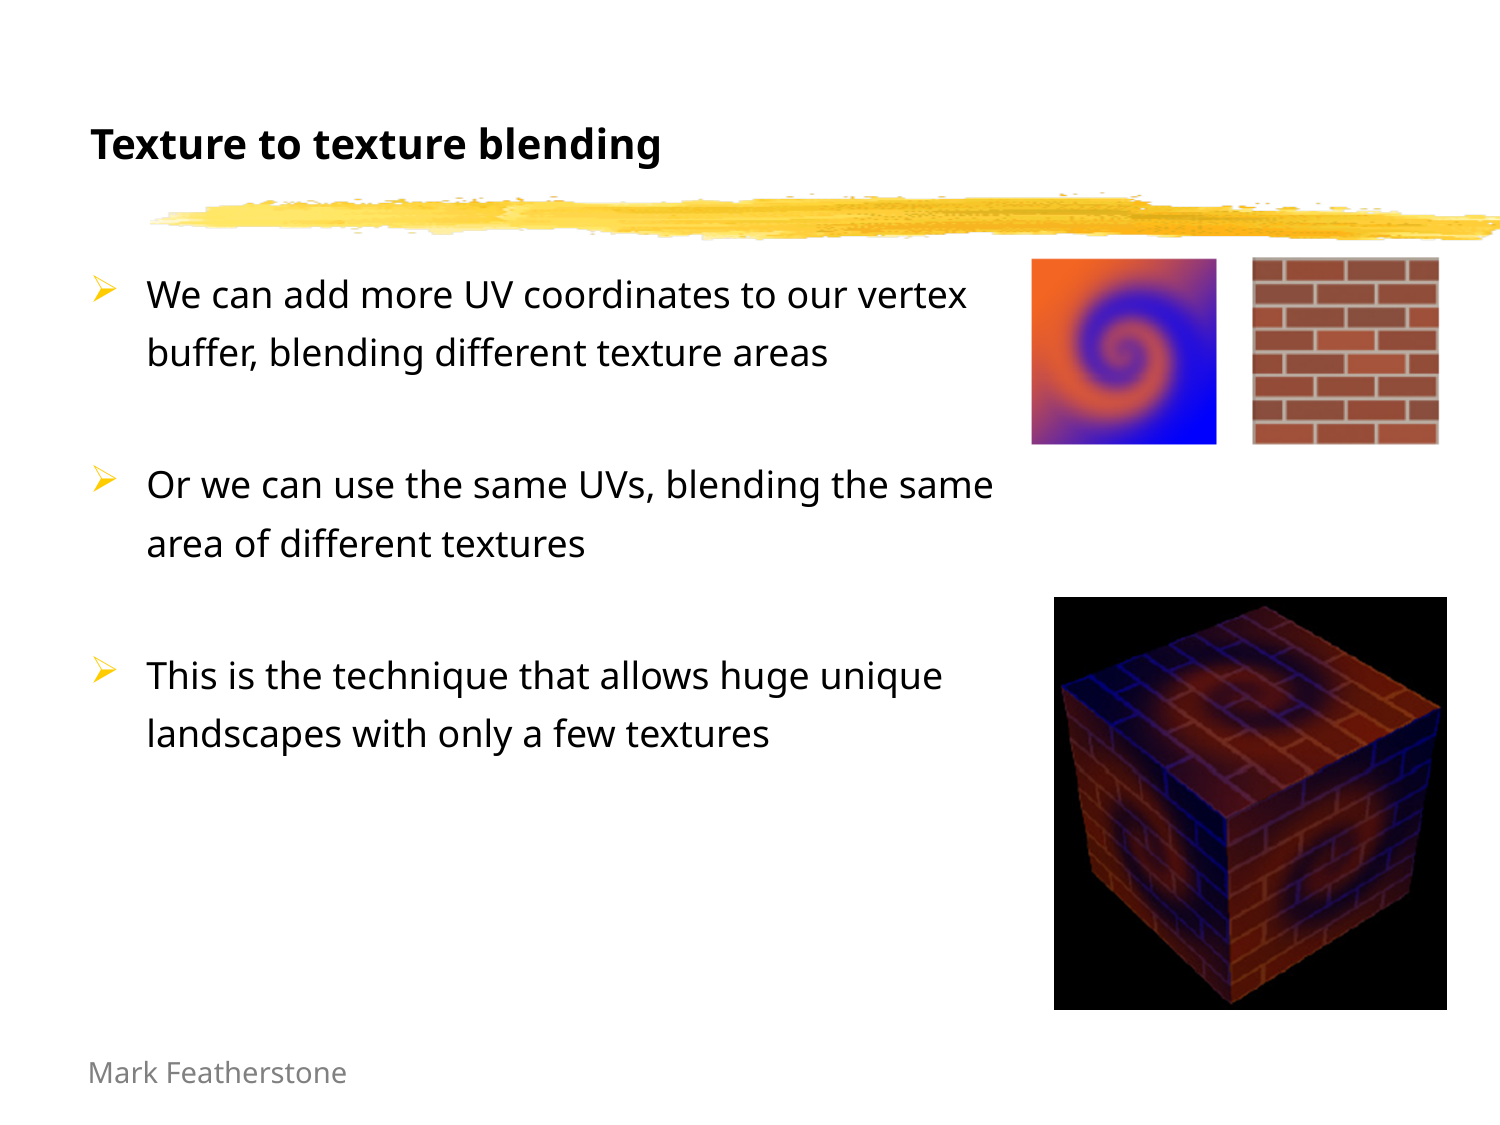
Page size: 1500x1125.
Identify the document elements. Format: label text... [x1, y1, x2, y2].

picture [1054, 597, 1447, 1011]
list We can add more UV coordinates to our vertex buffer, blending different texture areas Or we can use the same UVs, blending the same area of different textures This is the technique that allows huge unique landscapes with only a few textures [75, 249, 1046, 994]
picture [150, 187, 1500, 451]
title Texture to texture blending [75, 87, 1425, 175]
